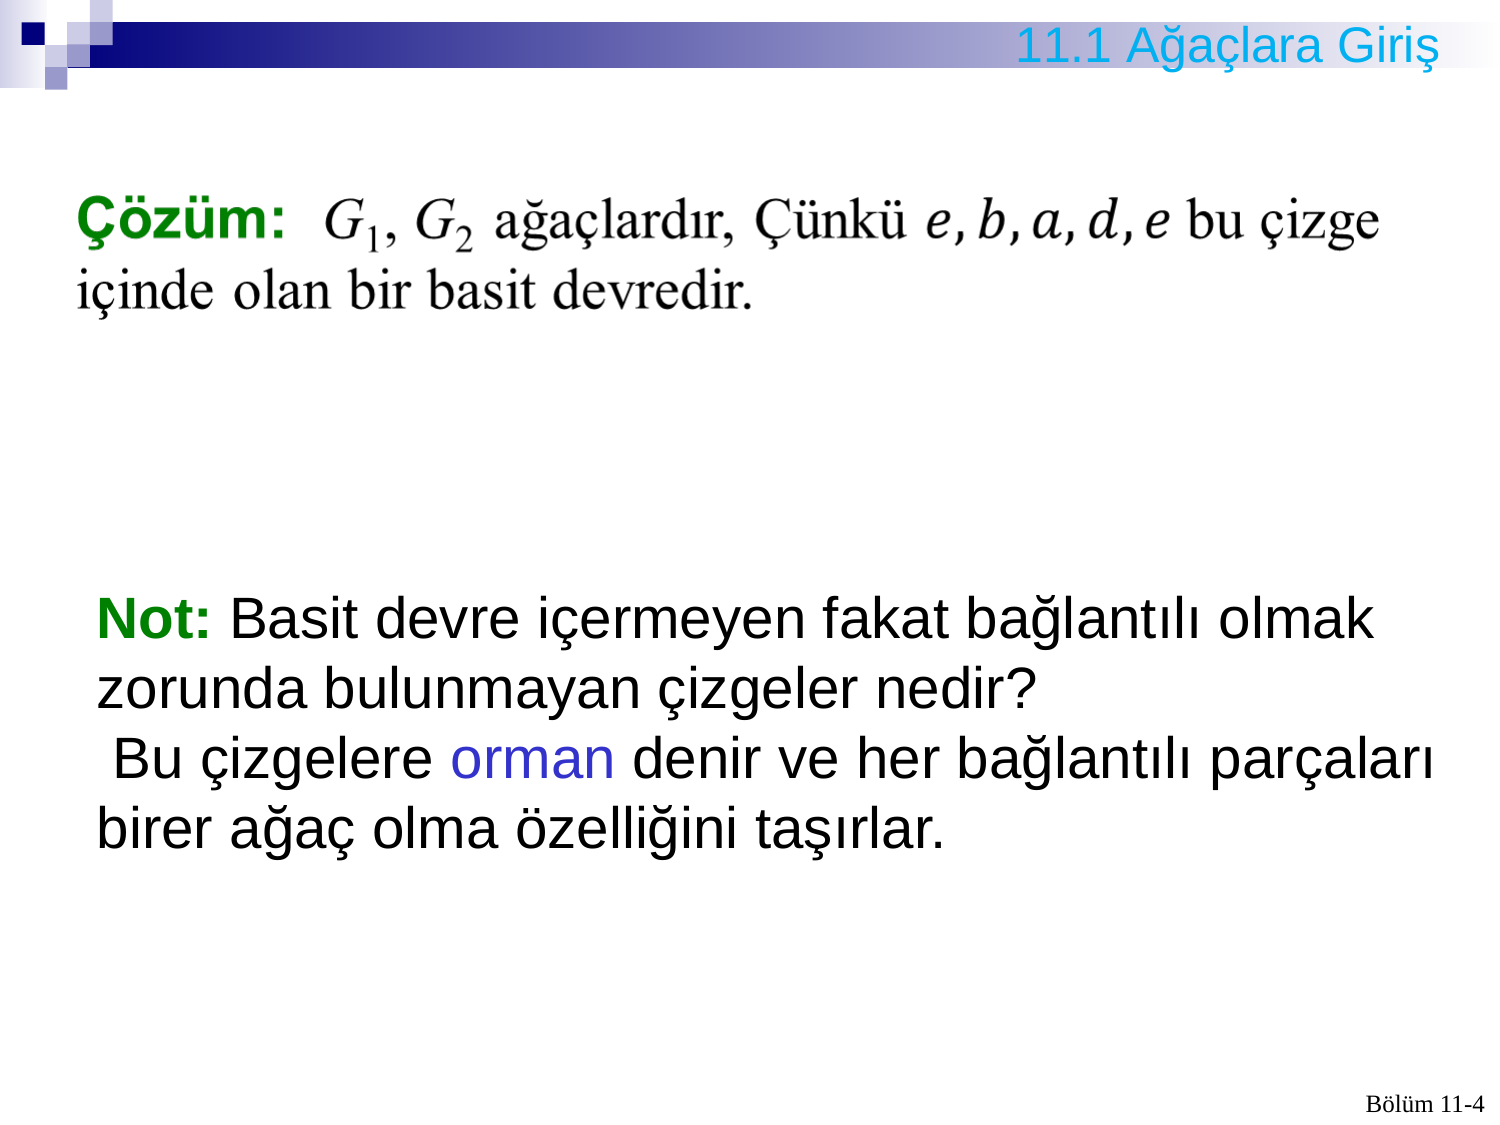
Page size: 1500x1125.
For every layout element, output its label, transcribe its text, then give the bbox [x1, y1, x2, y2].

title 11.1 Ağaçlara Giriş [1000, 12, 1463, 73]
slide_number Bölüm 11-4 [1149, 1049, 1500, 1125]
text_box [60, 174, 1461, 332]
text_box Not: Basit devre içermeyen fakat bağlantılı olmak zorunda bulunmayan çizgeler nedir? Bu çizgelere orman denir ve her bağlantılı parçaları birer ağaç olma özelliğini taşırlar. [81, 572, 1454, 868]
